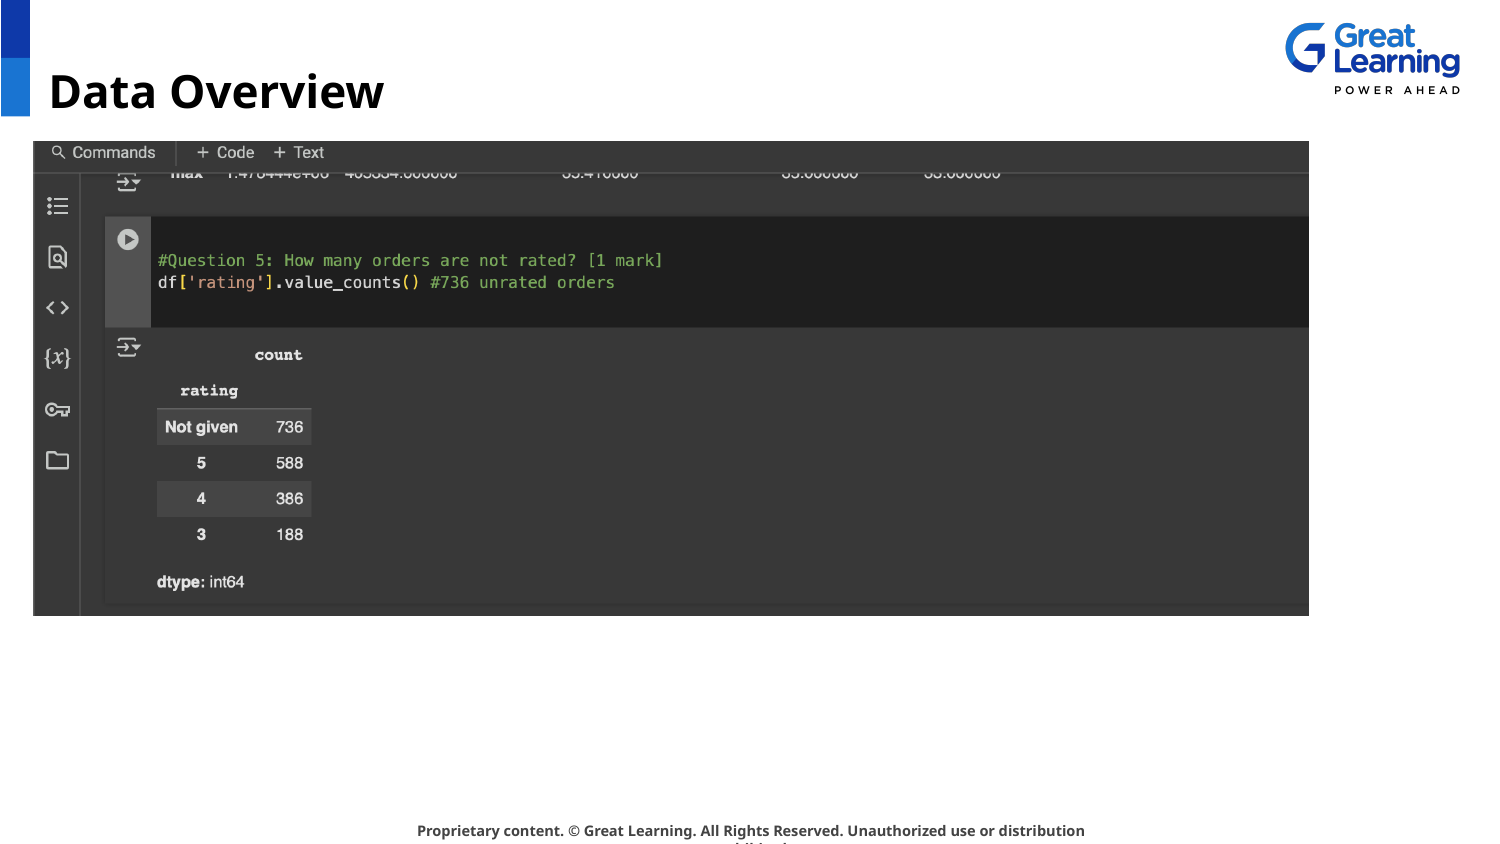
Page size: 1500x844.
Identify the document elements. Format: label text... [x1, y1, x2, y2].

picture [32, 141, 1309, 616]
picture [1258, 11, 1487, 106]
title Data Overview [33, 47, 1431, 142]
